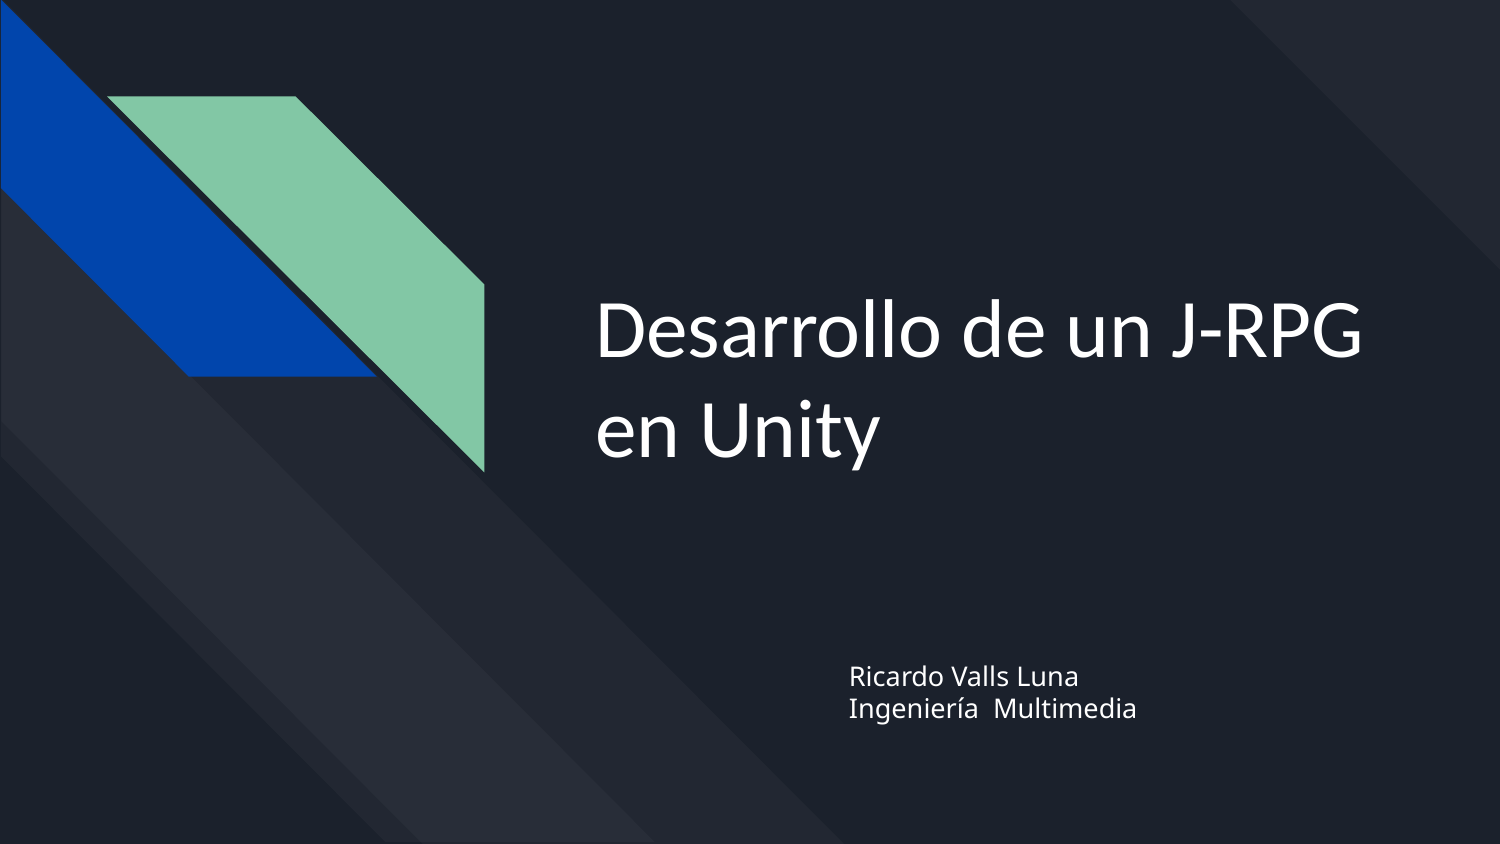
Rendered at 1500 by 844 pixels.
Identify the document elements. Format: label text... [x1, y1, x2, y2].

title Desarrollo de un J-RPG en Unity [580, 258, 1404, 518]
subtitle Ricardo Valls Luna Ingeniería Multimedia [833, 643, 1404, 727]
